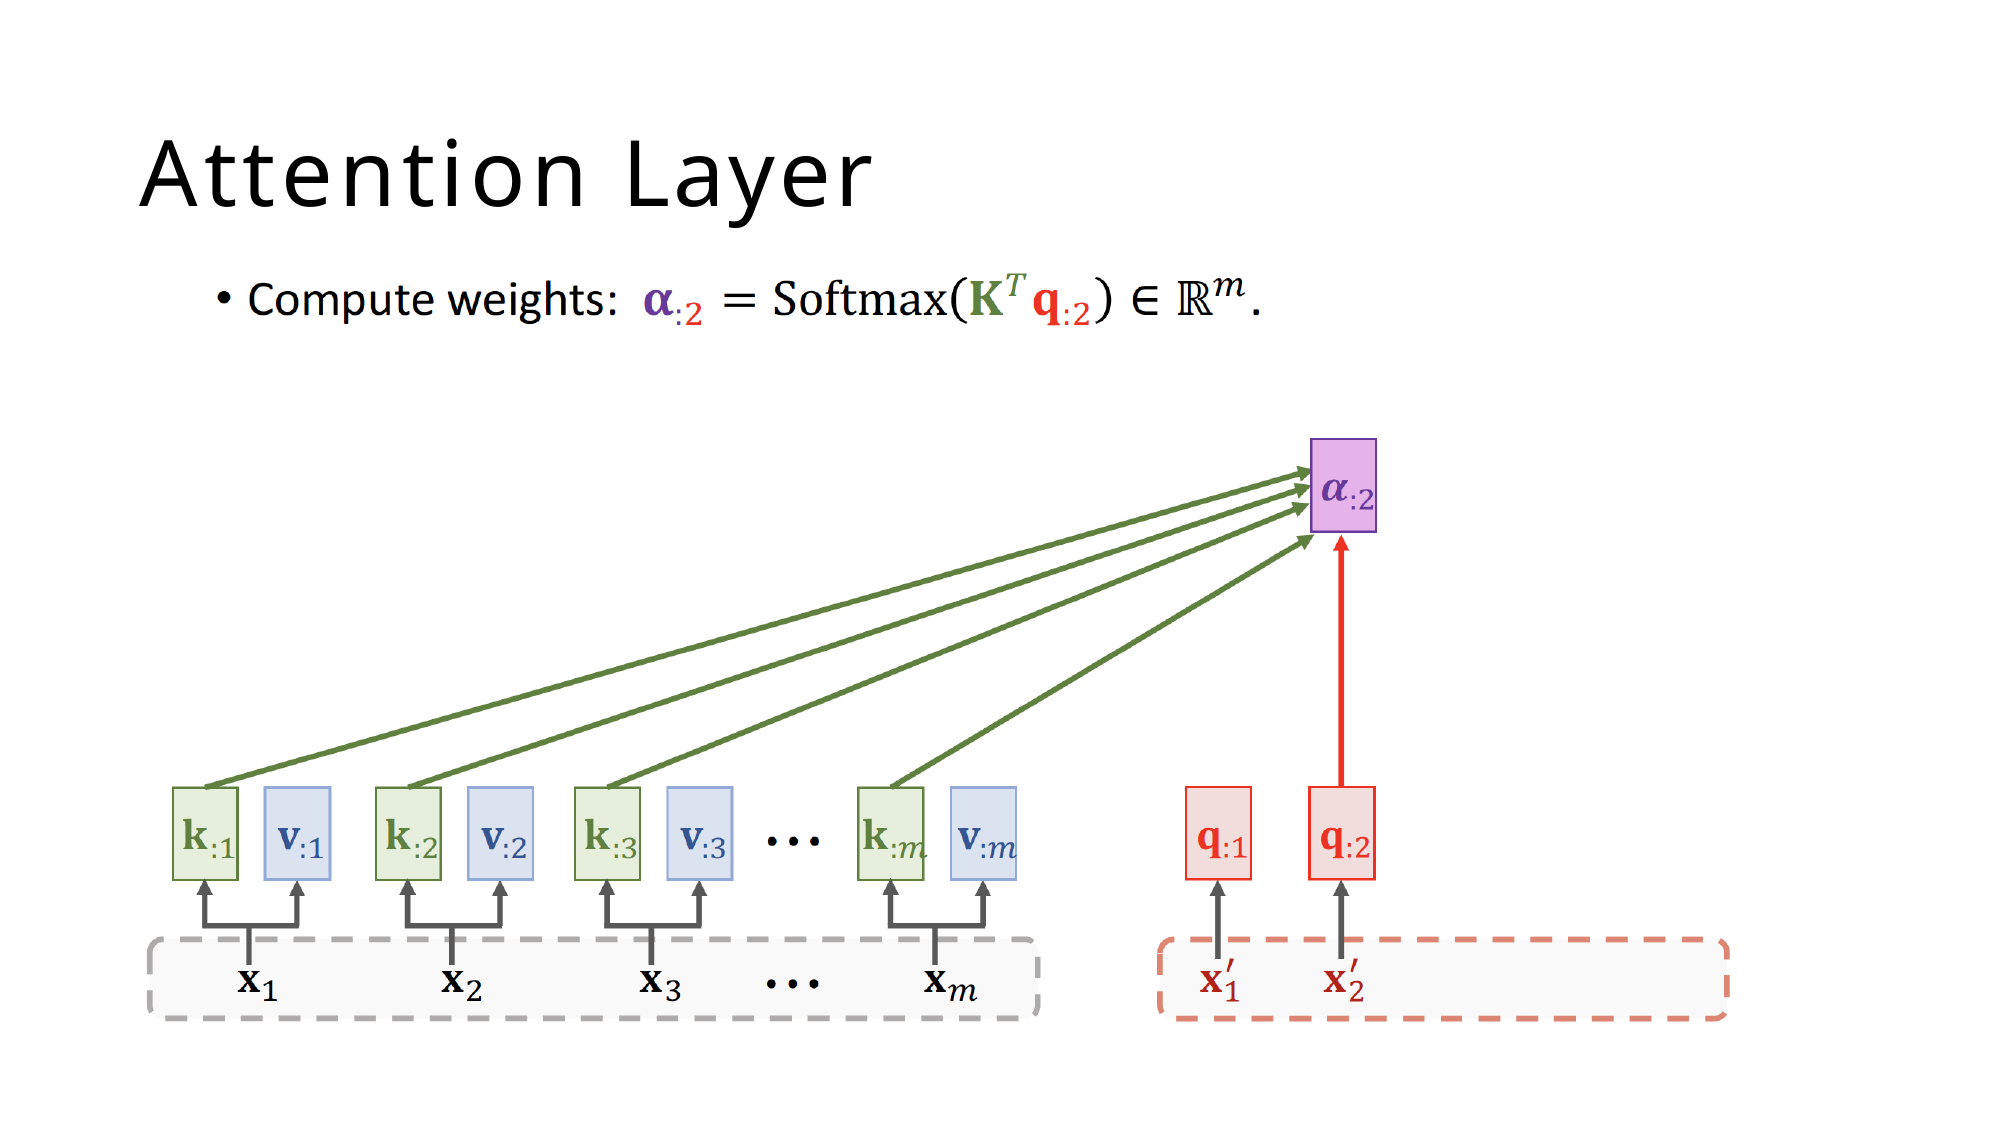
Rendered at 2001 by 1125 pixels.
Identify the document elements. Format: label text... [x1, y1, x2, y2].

picture [111, 242, 1779, 1066]
title Attention Layer [137, 73, 1863, 264]
